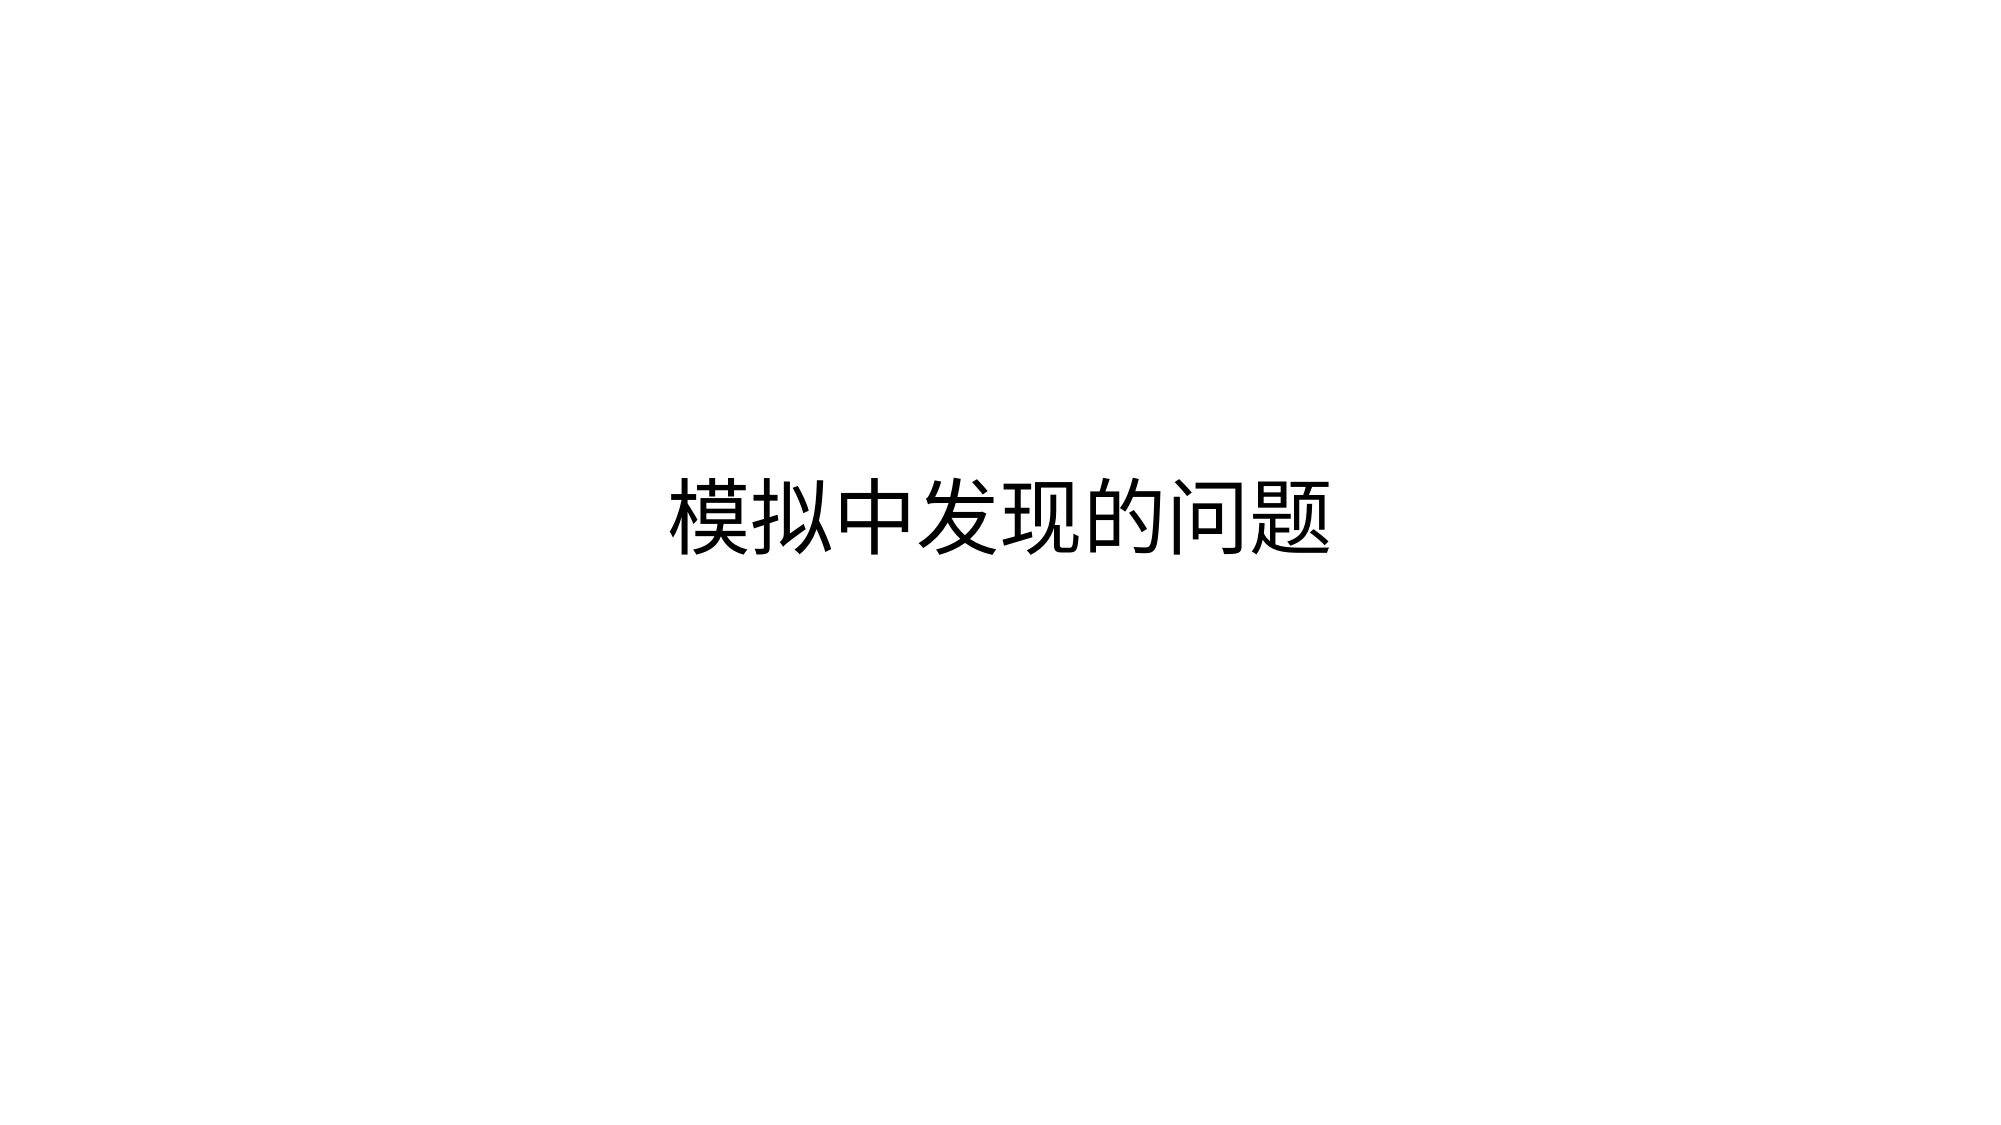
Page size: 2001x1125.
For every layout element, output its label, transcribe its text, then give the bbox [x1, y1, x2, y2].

text_box 模拟中发现的问题 [423, 458, 1577, 573]
